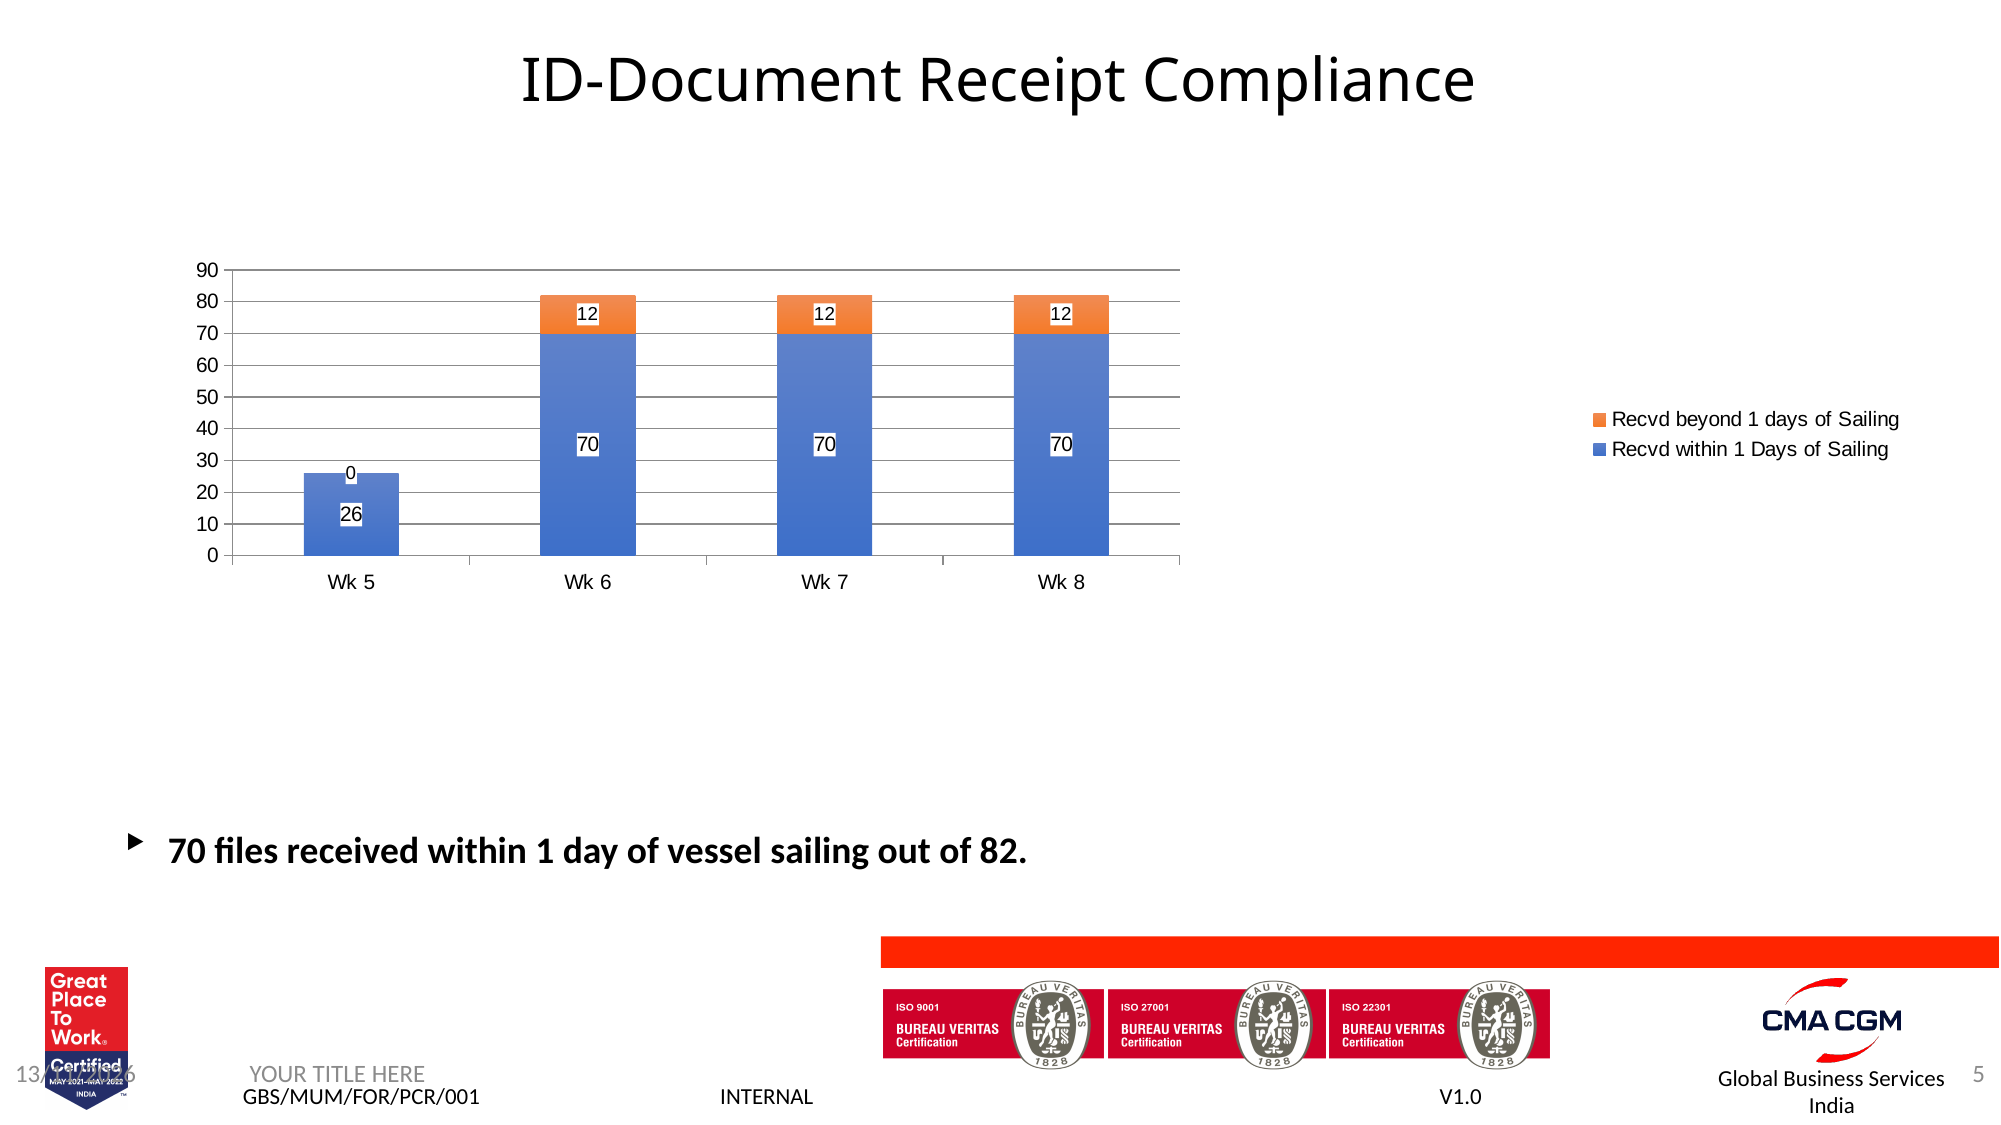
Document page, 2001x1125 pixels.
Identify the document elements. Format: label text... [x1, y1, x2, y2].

picture [1329, 980, 1550, 1074]
footer YOUR TITLE HERE [0, 1042, 675, 1103]
text_box ID-Document Receipt Compliance [136, 38, 1861, 115]
picture [1108, 980, 1326, 1074]
picture [45, 967, 128, 1042]
picture [883, 980, 1104, 1074]
slide_number 5 [1550, 1042, 2000, 1103]
picture [45, 1103, 128, 1110]
text_box 70 files received within 1 day of vessel sailing out of 82. [106, 818, 1871, 879]
picture [1763, 975, 1901, 1042]
chart [85, 258, 1919, 611]
